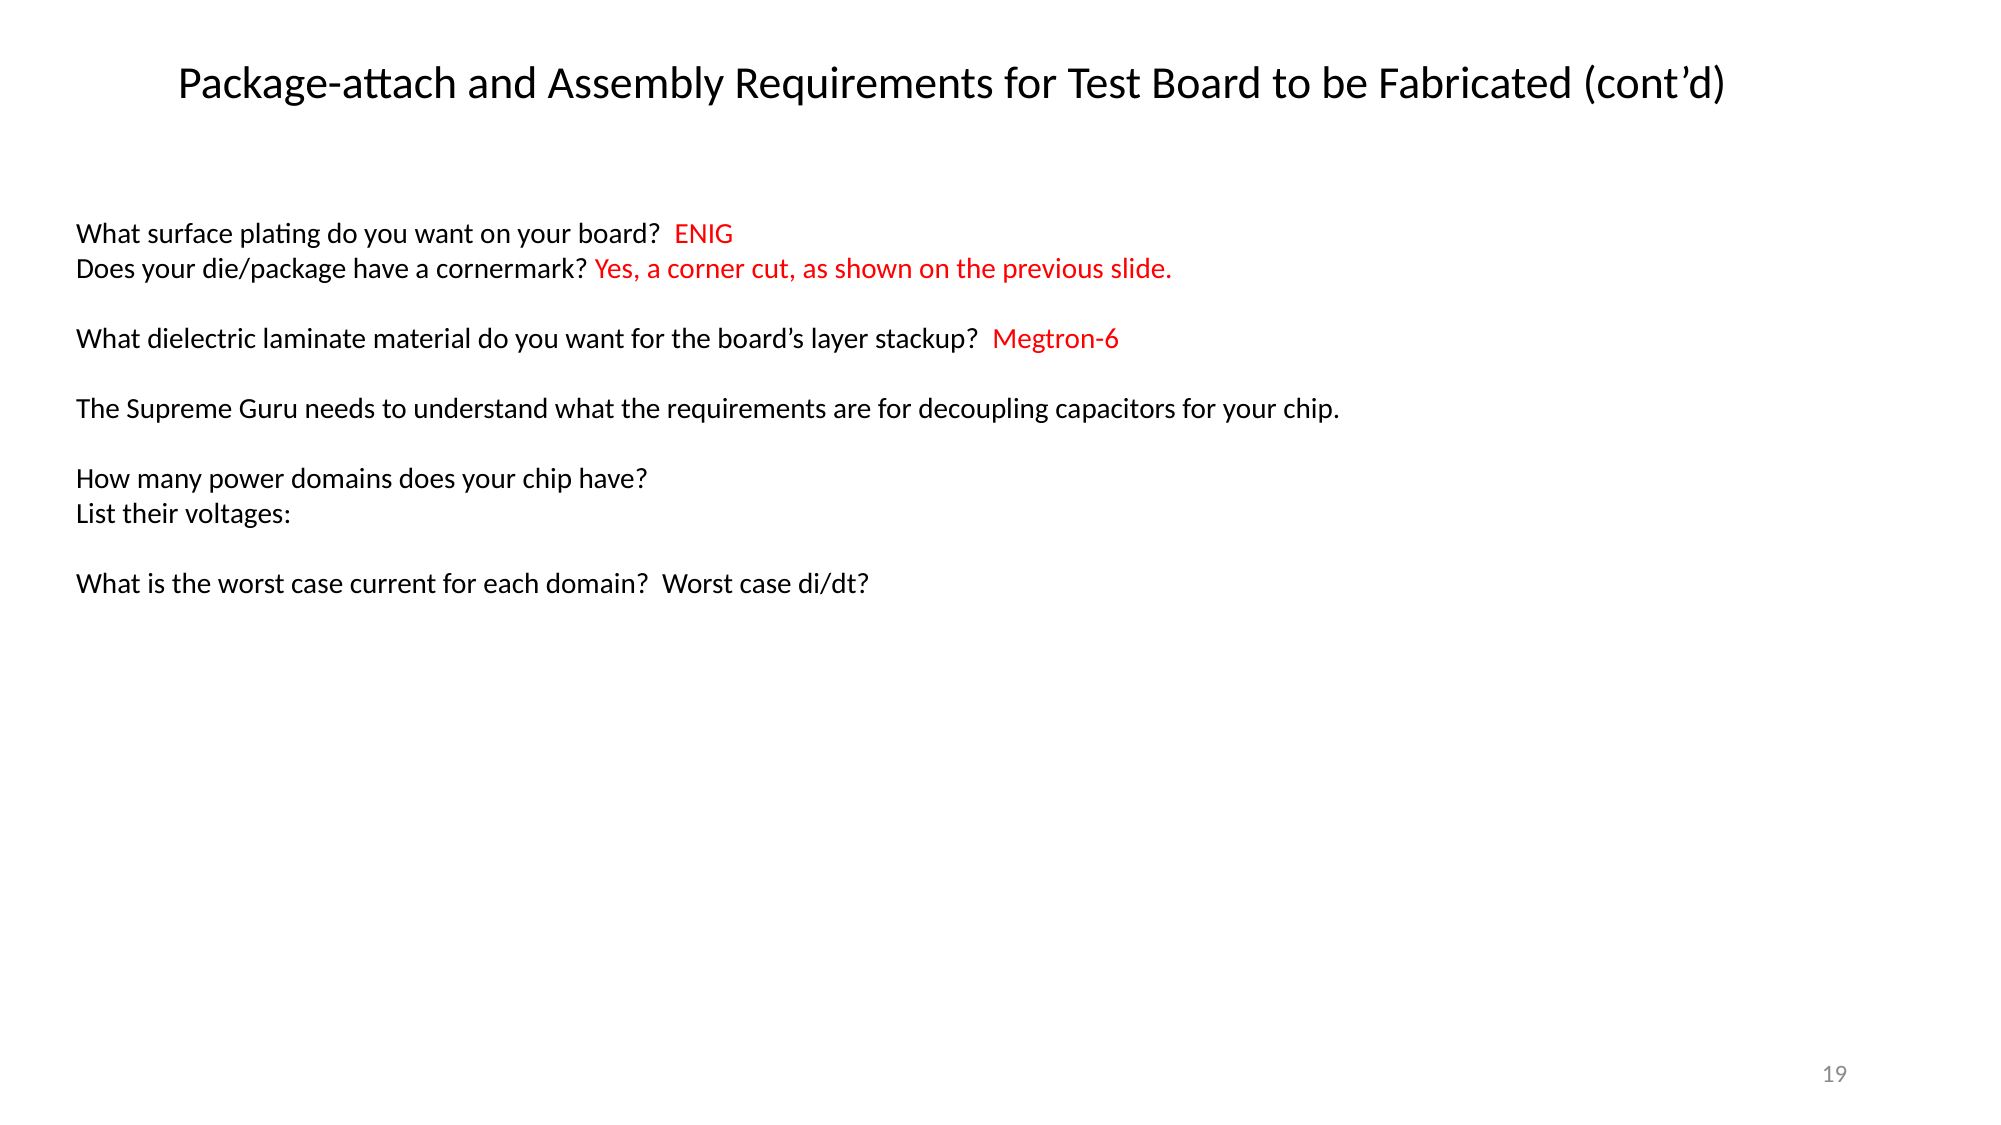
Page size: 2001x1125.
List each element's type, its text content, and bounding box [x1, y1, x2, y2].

text_box What surface plating do you want on your board? ENIG Does your die/package have a cornermark? Yes, a corner cut, as shown on the previous slide. What dielectric laminate material do you want for the board’s layer stackup? Megtron-6 The Supreme Guru needs to understand what the requirements are for decoupling capacitors for your chip. How many power domains does your chip have? List their voltages: What is the worst case current for each domain? Worst case di/dt? [61, 172, 1985, 677]
slide_number 19 [1412, 1042, 1863, 1103]
text_box Package-attach and Assembly Requirements for Test Board to be Fabricated (cont’d) [163, 45, 1781, 116]
